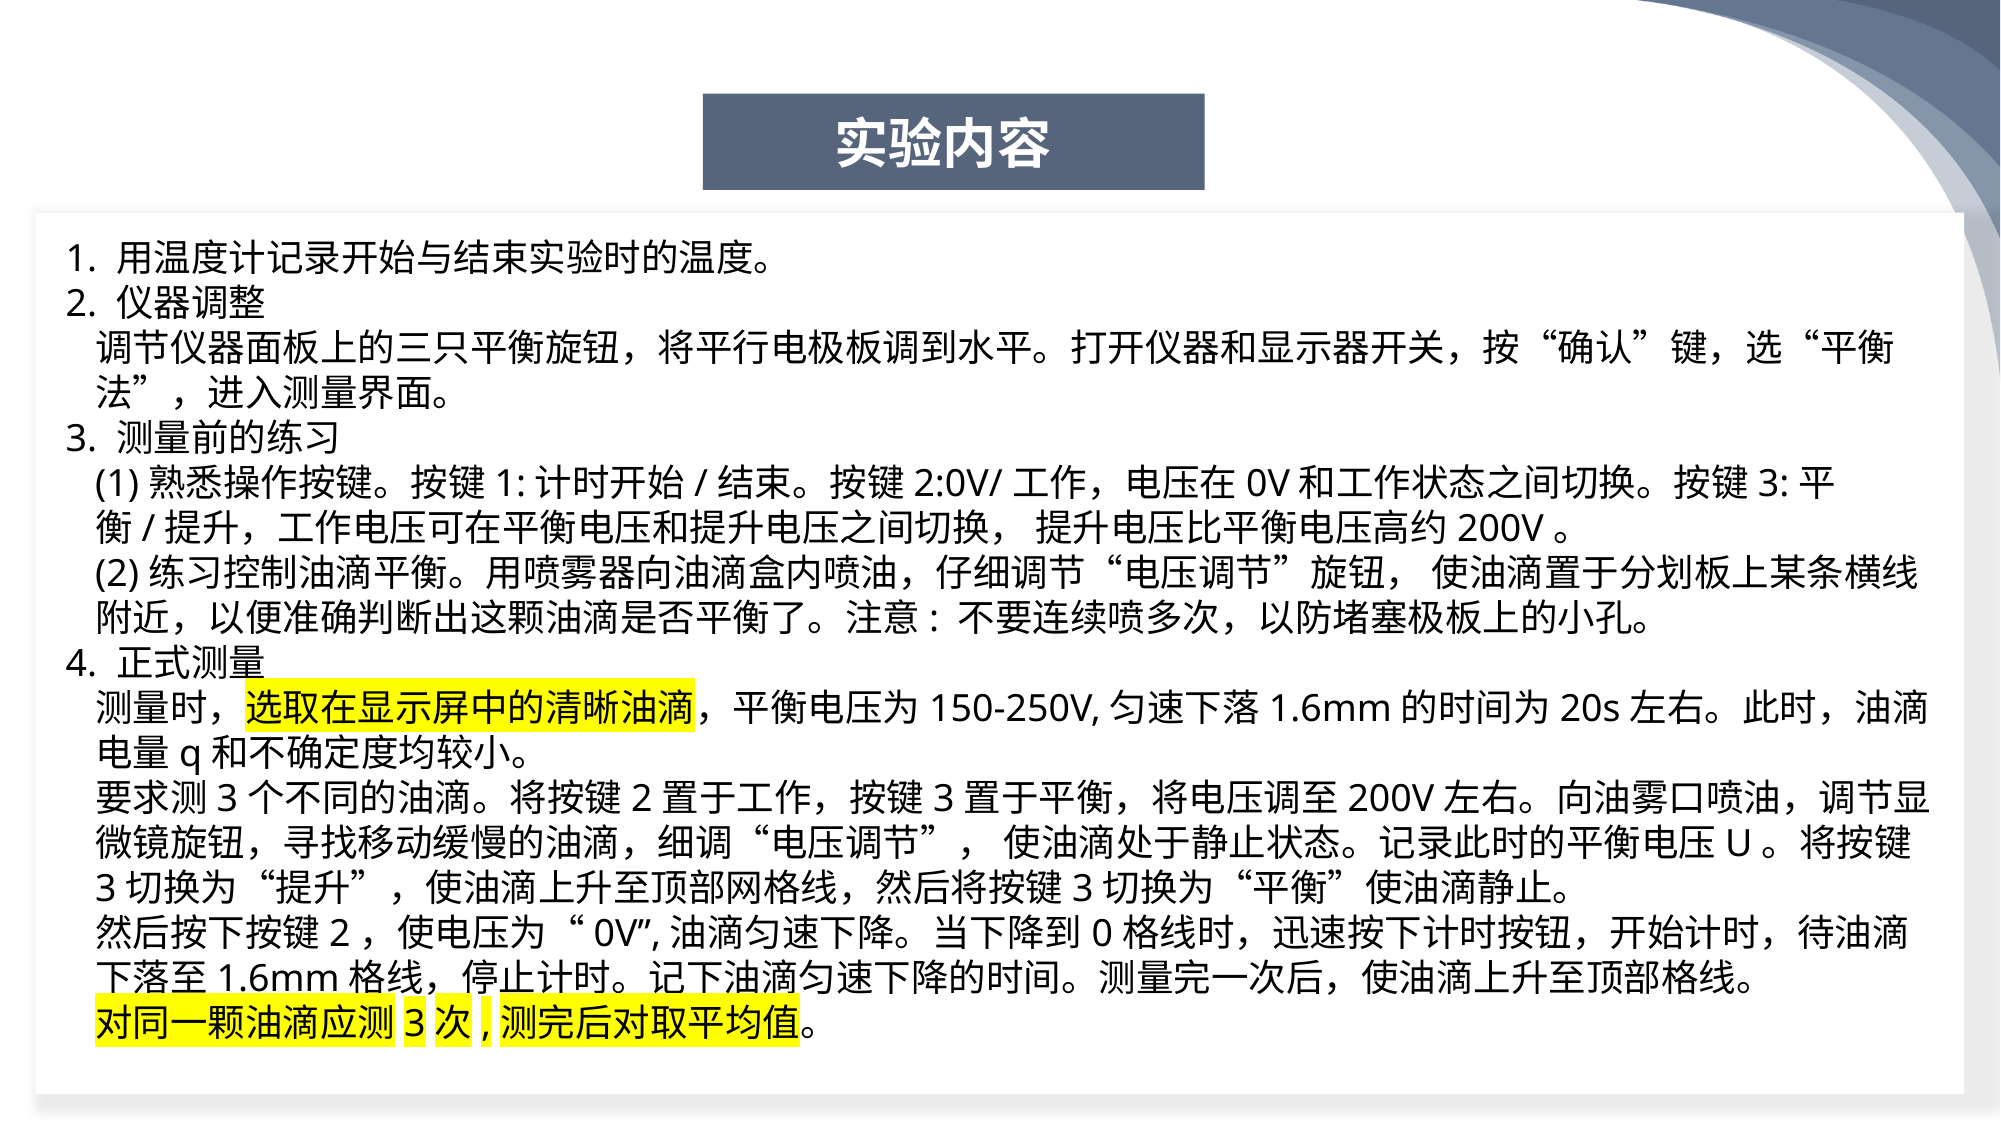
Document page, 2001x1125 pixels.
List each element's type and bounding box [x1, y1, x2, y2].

text_box [34, 212, 1965, 1095]
picture [0, 0, 2001, 1125]
text_box [702, 93, 1205, 190]
